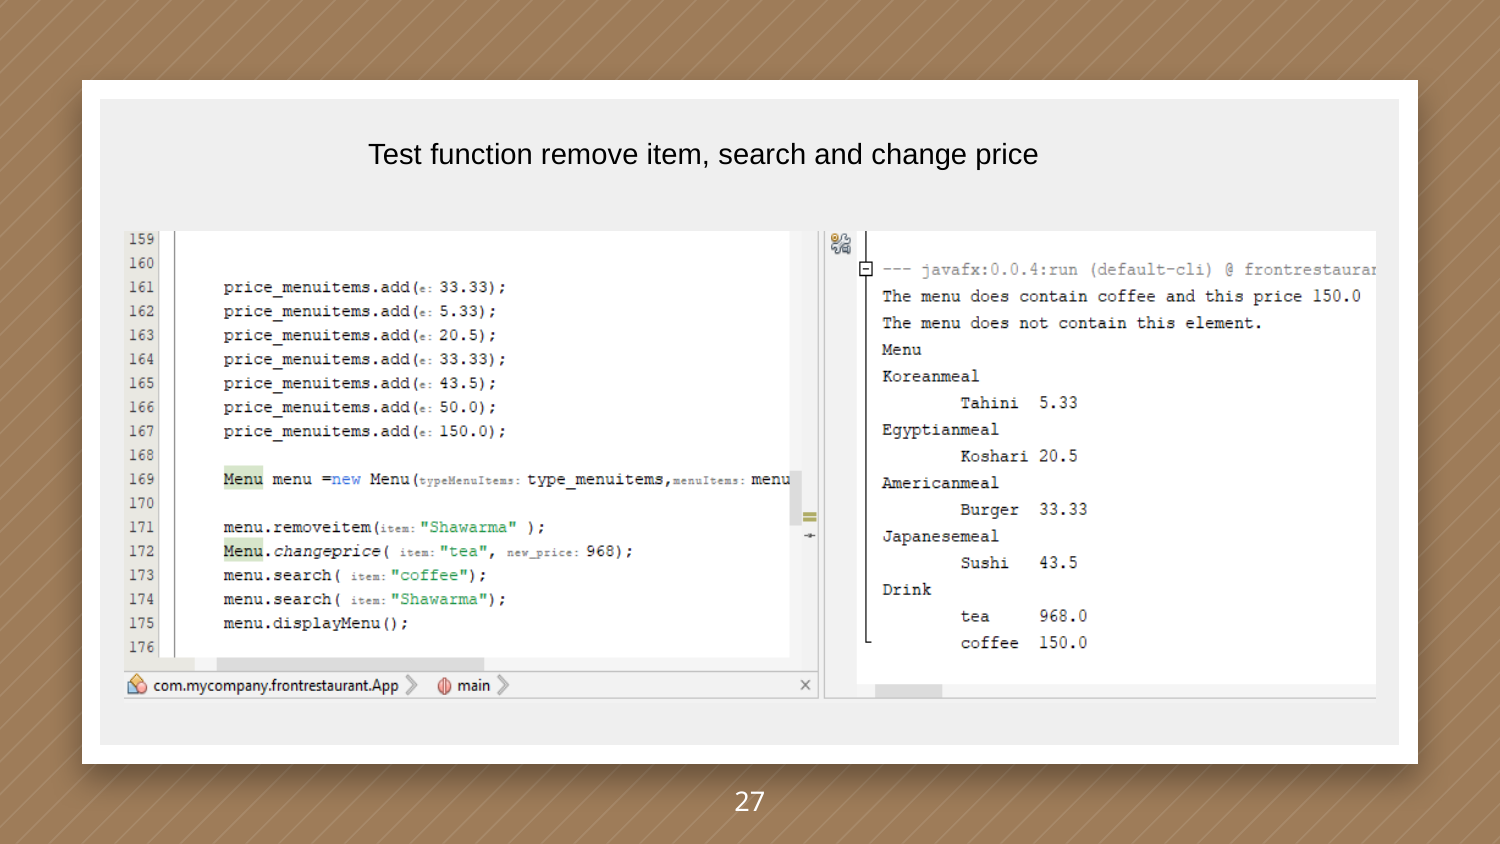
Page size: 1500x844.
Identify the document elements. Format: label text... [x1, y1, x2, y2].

picture [124, 231, 1376, 704]
text_box Test function remove item, search and change price [242, 128, 1166, 178]
slide_number 27 [0, 762, 1500, 844]
